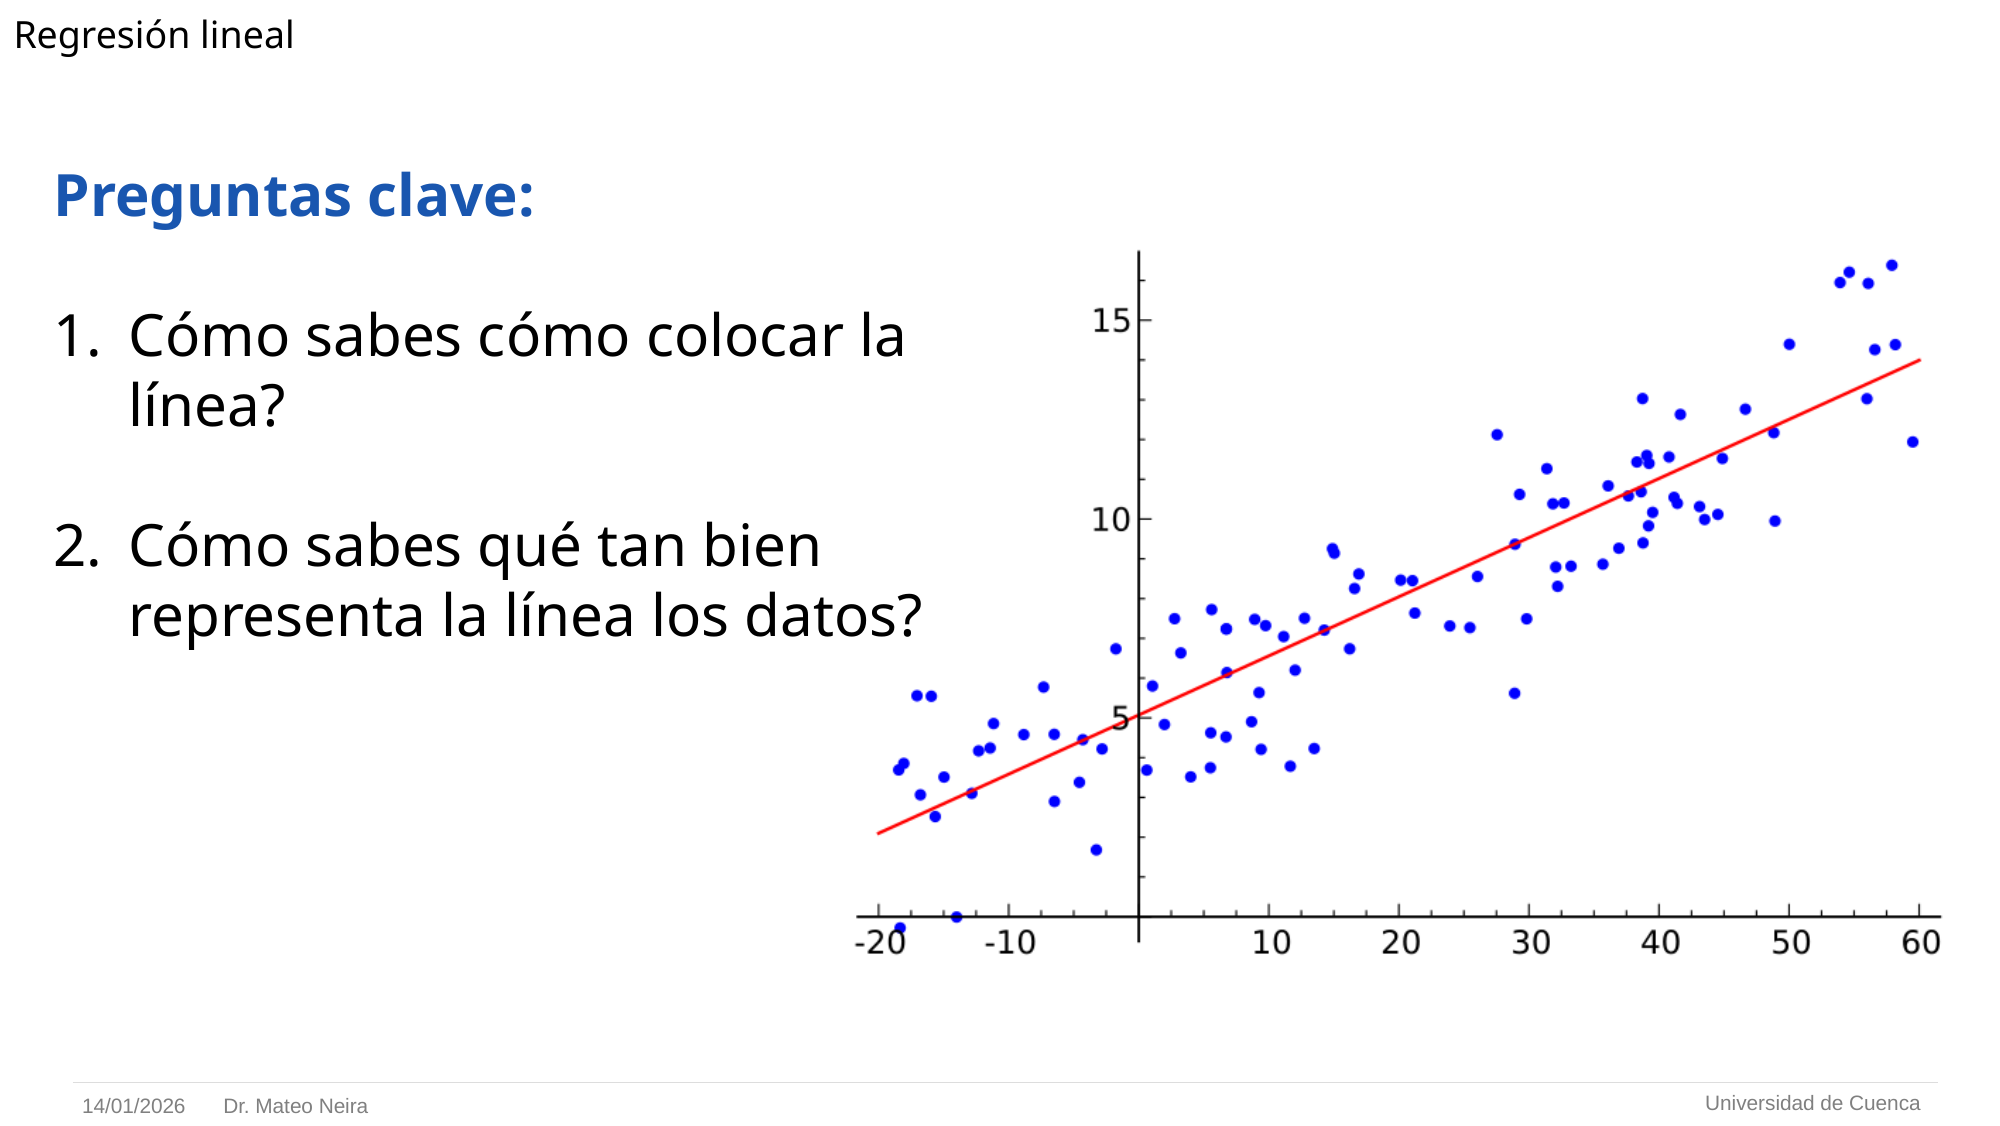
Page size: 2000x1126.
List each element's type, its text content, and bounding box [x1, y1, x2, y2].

picture [831, 229, 1962, 975]
text_box Preguntas clave: Cómo sabes cómo colocar la línea? Cómo sabes qué tan bien representa la línea los datos? [38, 150, 955, 655]
title Regresión lineal [13, 0, 1989, 67]
